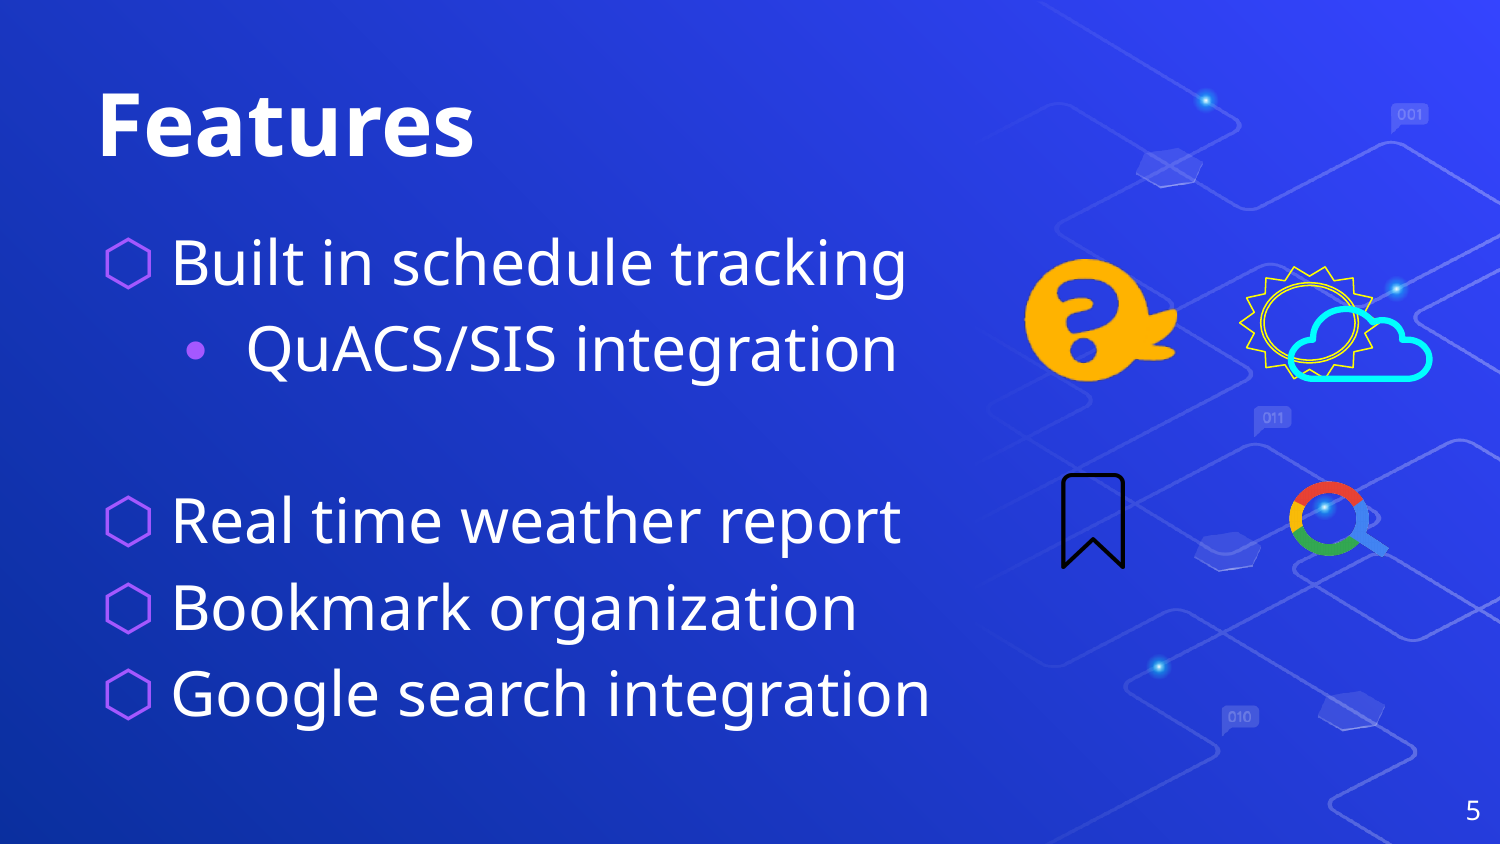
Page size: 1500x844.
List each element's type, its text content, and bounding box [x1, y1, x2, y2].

title Features [95, 33, 1082, 175]
list Built in schedule tracking QuACS/SIS integration Real time weather report Bookmark organization Google search integration [95, 211, 1082, 731]
picture [0, 0, 1500, 844]
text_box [1008, 259, 1430, 585]
slide_number ‹#› [1391, 779, 1482, 844]
